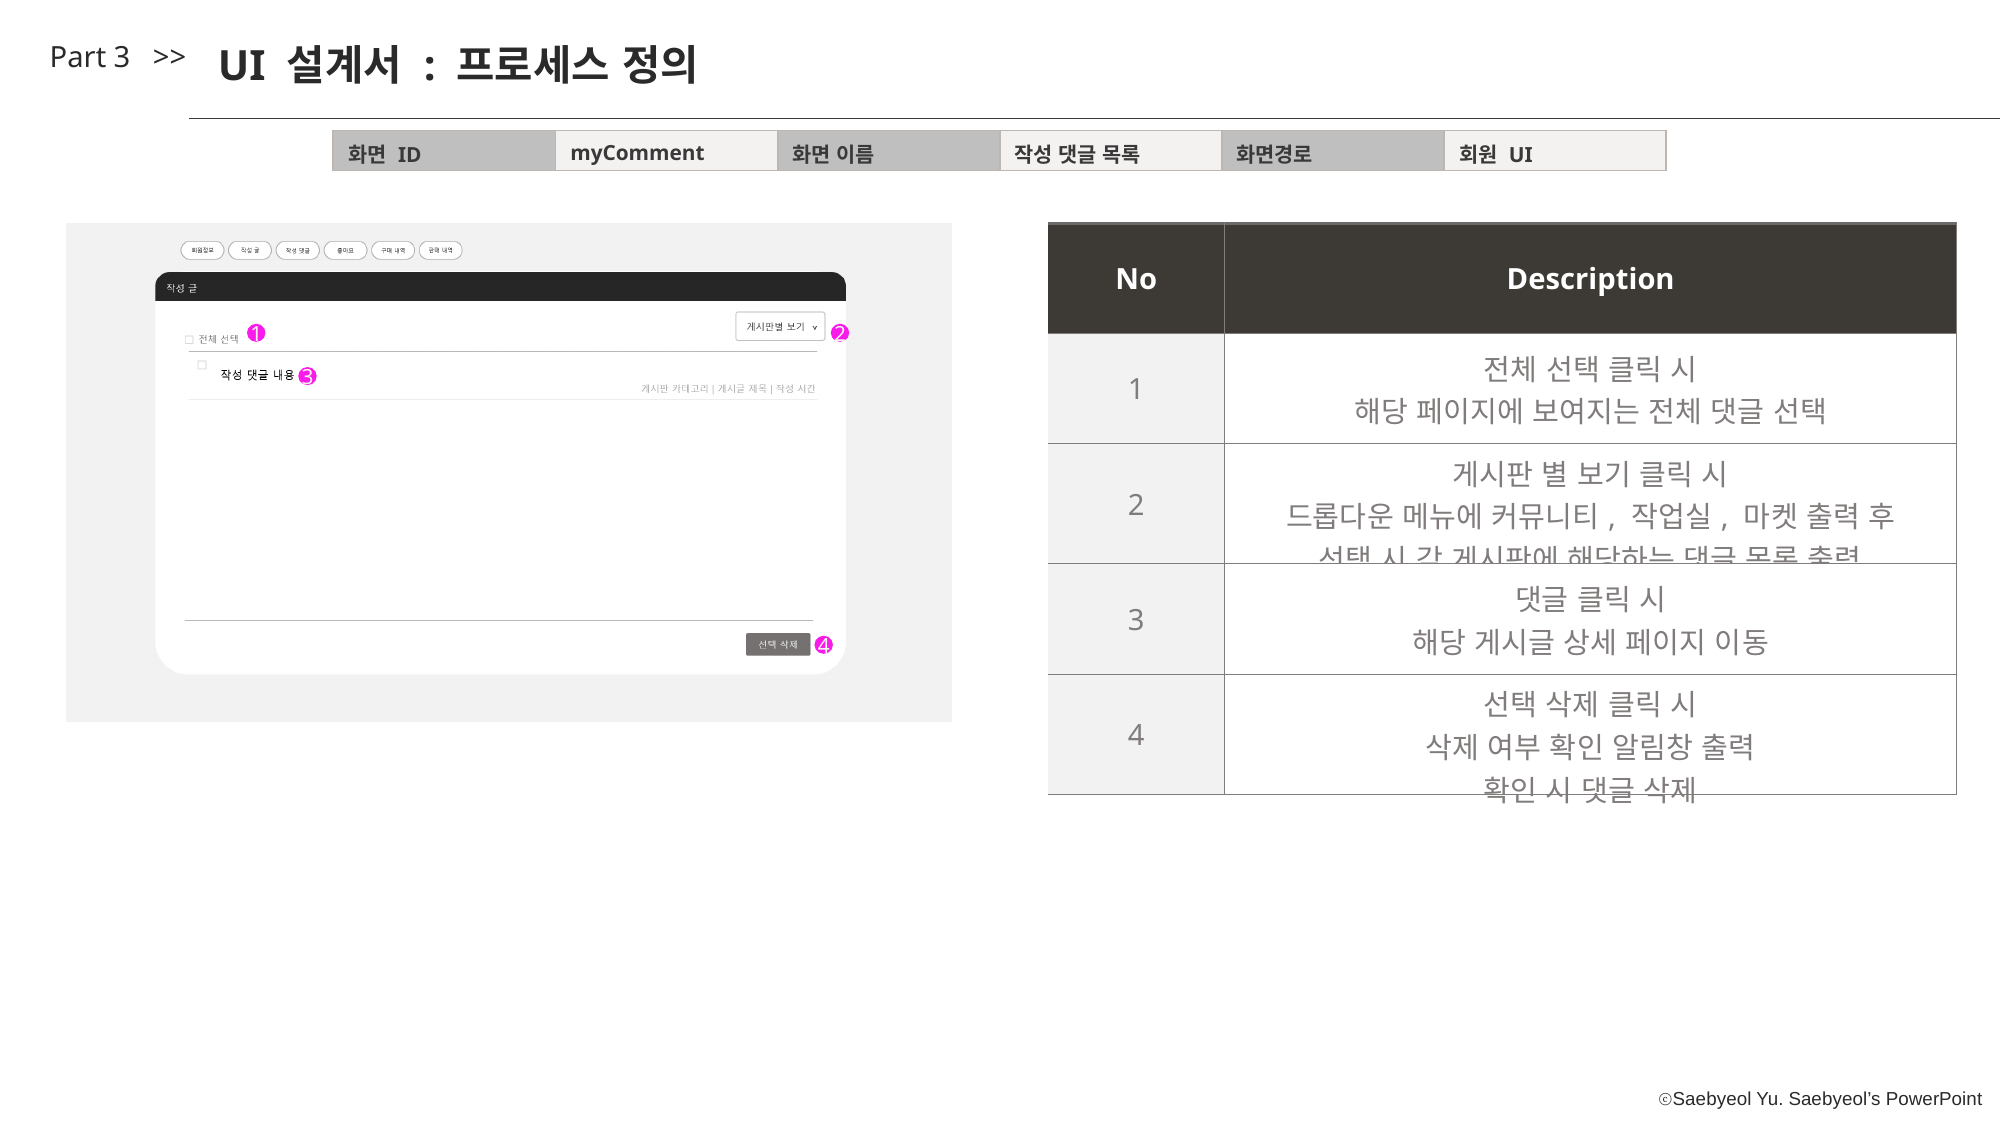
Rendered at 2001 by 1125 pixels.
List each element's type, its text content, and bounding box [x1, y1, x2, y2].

table_cell 선택 삭제 클릭 시 삭제 여부 확인 알림창 출력 확인 시 댓글 삭제 [1225, 675, 1956, 794]
table_header myComment [556, 131, 777, 170]
table_cell 3 [1048, 564, 1224, 674]
table_header 작성 댓글 목록 [1001, 131, 1221, 170]
table_header 화면경로 [1223, 131, 1443, 170]
table_header 화면 이름 [779, 131, 999, 170]
table_cell 4 [1048, 675, 1224, 794]
text_box Part 3 >> [34, 30, 202, 81]
picture [65, 223, 952, 722]
table_header No [1048, 225, 1224, 333]
table_cell 1 [1048, 334, 1224, 443]
text_box UI 설계서 : 프로세스 정의 [203, 31, 714, 97]
table_cell 전체 선택 클릭 시 해당 페이지에 보여지는 전체 댓글 선택 [1225, 334, 1956, 443]
table_header Description [1225, 225, 1956, 333]
table_header 화면 ID [334, 131, 555, 170]
table_header 회원 UI [1445, 131, 1665, 170]
table_cell 댓글 클릭 시 해당 게시글 상세 페이지 이동 [1225, 564, 1956, 674]
table_cell 게시판 별 보기 클릭 시 드롭다운 메뉴에 커뮤니티, 작업실, 마켓 출력 후 선택 시 각 게시판에 해당하는 댓글 목록 출력 [1225, 444, 1956, 563]
table_cell 2 [1048, 444, 1224, 563]
